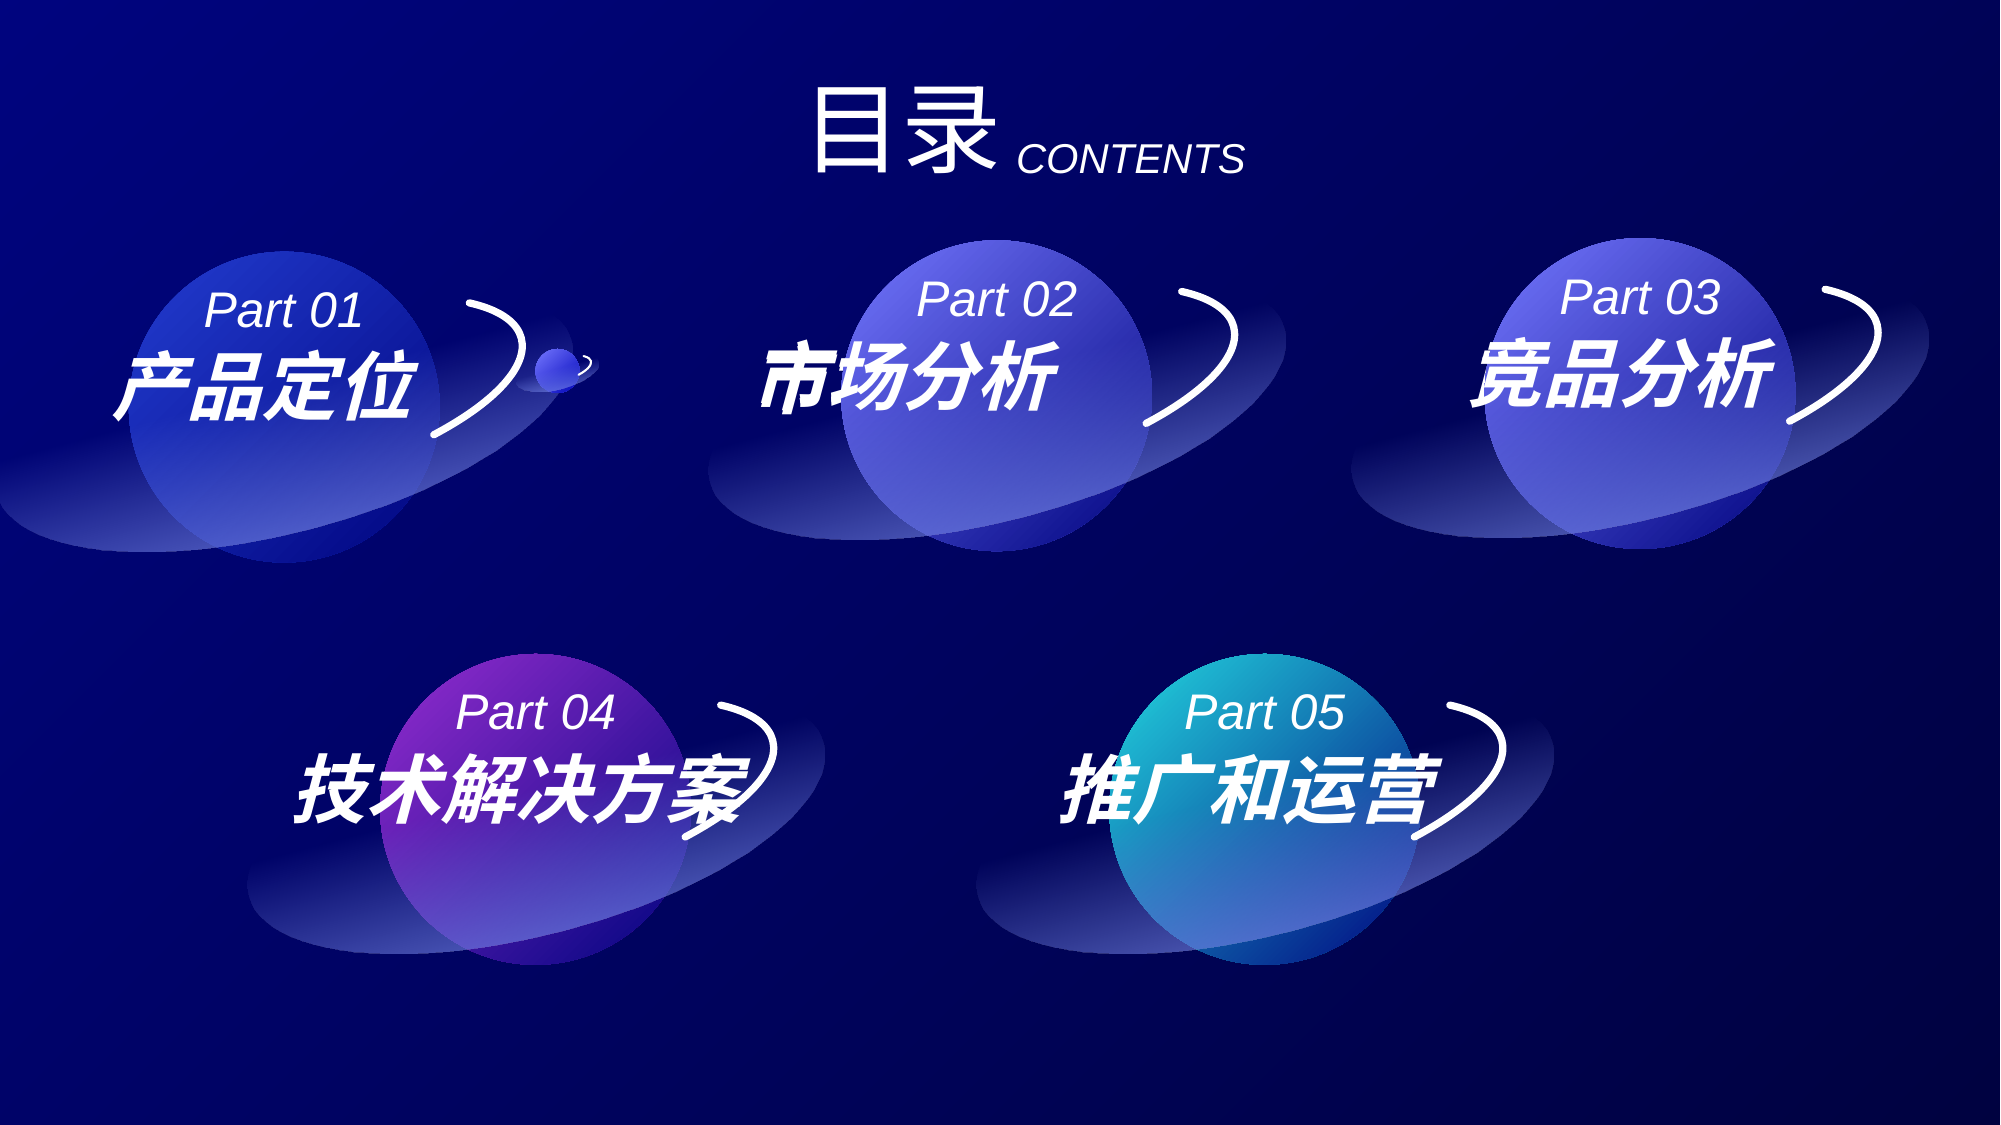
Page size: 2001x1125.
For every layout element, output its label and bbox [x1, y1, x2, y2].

text_box [787, 58, 1269, 195]
text_box [238, 653, 833, 965]
text_box [0, 251, 582, 563]
text_box [1342, 238, 1938, 549]
text_box [699, 240, 1294, 552]
text_box [967, 653, 1562, 965]
text_box [515, 348, 600, 393]
